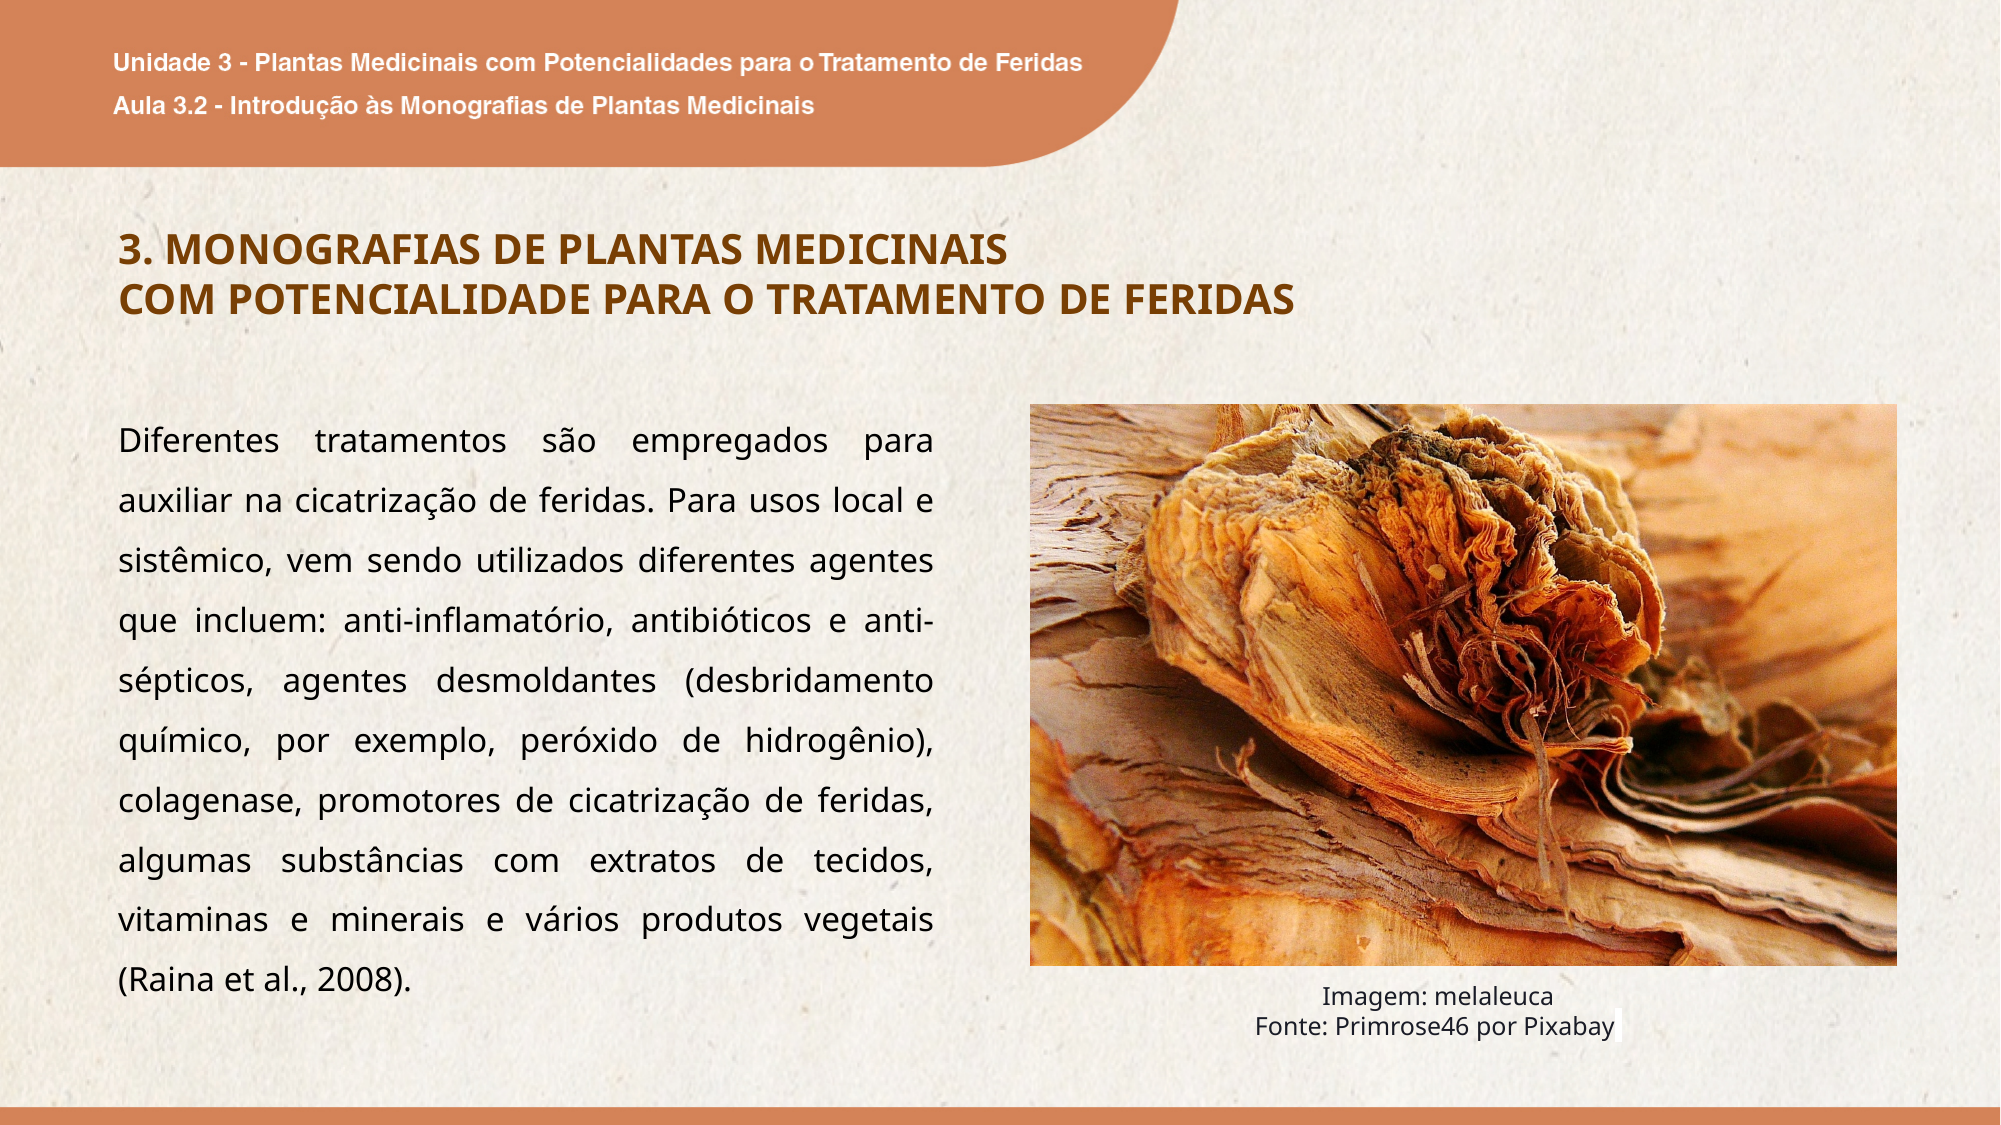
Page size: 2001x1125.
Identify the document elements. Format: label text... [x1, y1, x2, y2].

text_box Imagem: melaleuca Fonte: Primrose46 por Pixabay [1030, 973, 1846, 1055]
text_box 3. MONOGRAFIAS DE PLANTAS MEDICINAIS COM POTENCIALIDADE PARA O TRATAMENTO DE FERIDAS [103, 215, 1379, 330]
picture [0, 0, 2001, 1125]
text_box Diferentes tratamentos são empregados para auxiliar na cicatrização de feridas. Para usos local e sistêmico, vem sendo utilizados diferentes agentes que incluem: anti-inflamatório, antibióticos e anti-sépticos, agentes desmoldantes (desbridamento químico, por exemplo, peróxido de hidrogênio), colagenase, promotores de cicatrização de feridas, algumas substâncias com extratos de tecidos, vitaminas e minerais e vários produtos vegetais (Raina et al., 2008). [103, 392, 951, 1006]
